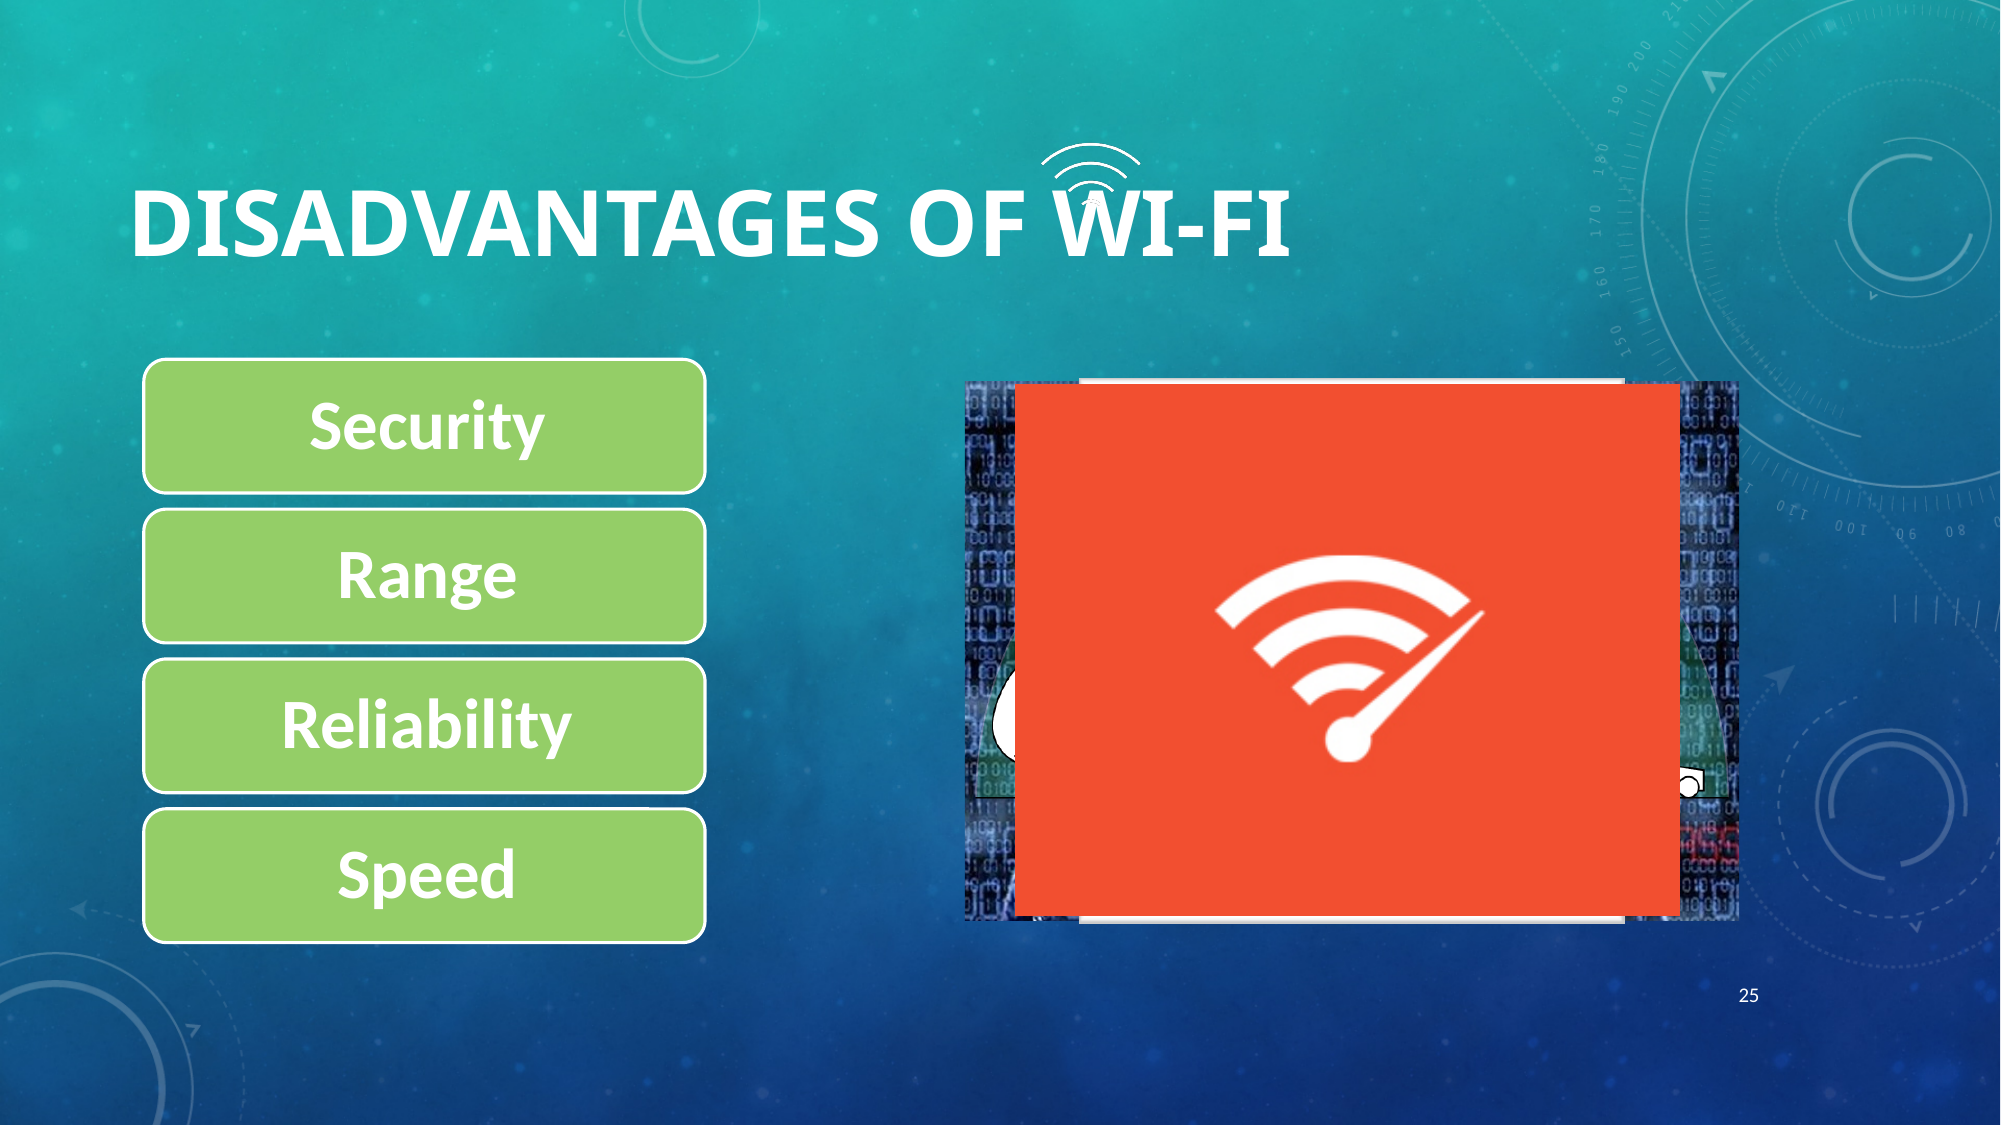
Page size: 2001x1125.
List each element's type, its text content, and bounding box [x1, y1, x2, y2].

title DISADVANTAGES of wi-fi [112, 99, 1775, 339]
slide_number 25 [1684, 963, 1775, 1025]
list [143, 351, 706, 951]
picture [0, 0, 2001, 1125]
